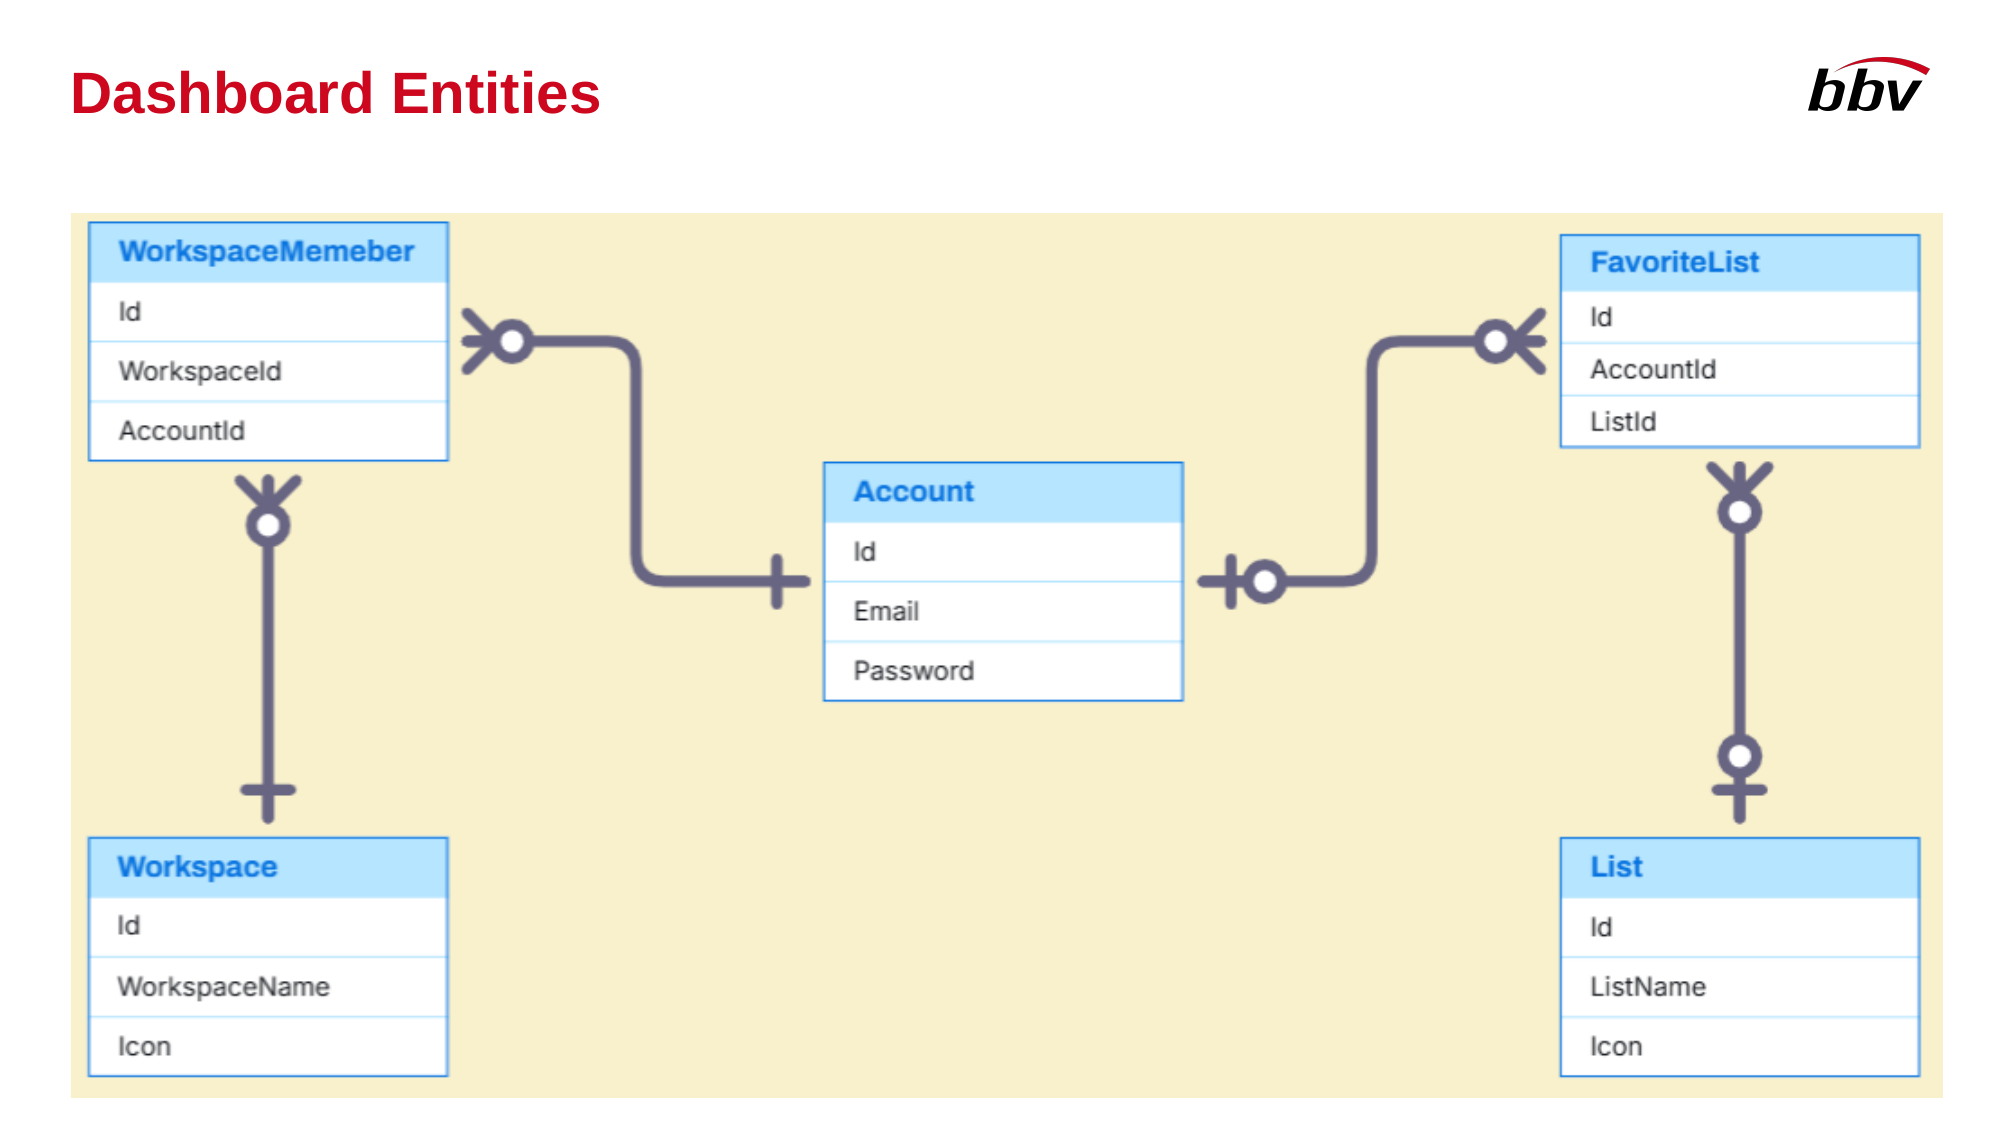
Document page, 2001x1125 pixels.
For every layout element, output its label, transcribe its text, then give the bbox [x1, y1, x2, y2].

title Dashboard Entities [70, 0, 1666, 181]
picture [70, 213, 1944, 1099]
picture [1808, 57, 1930, 111]
